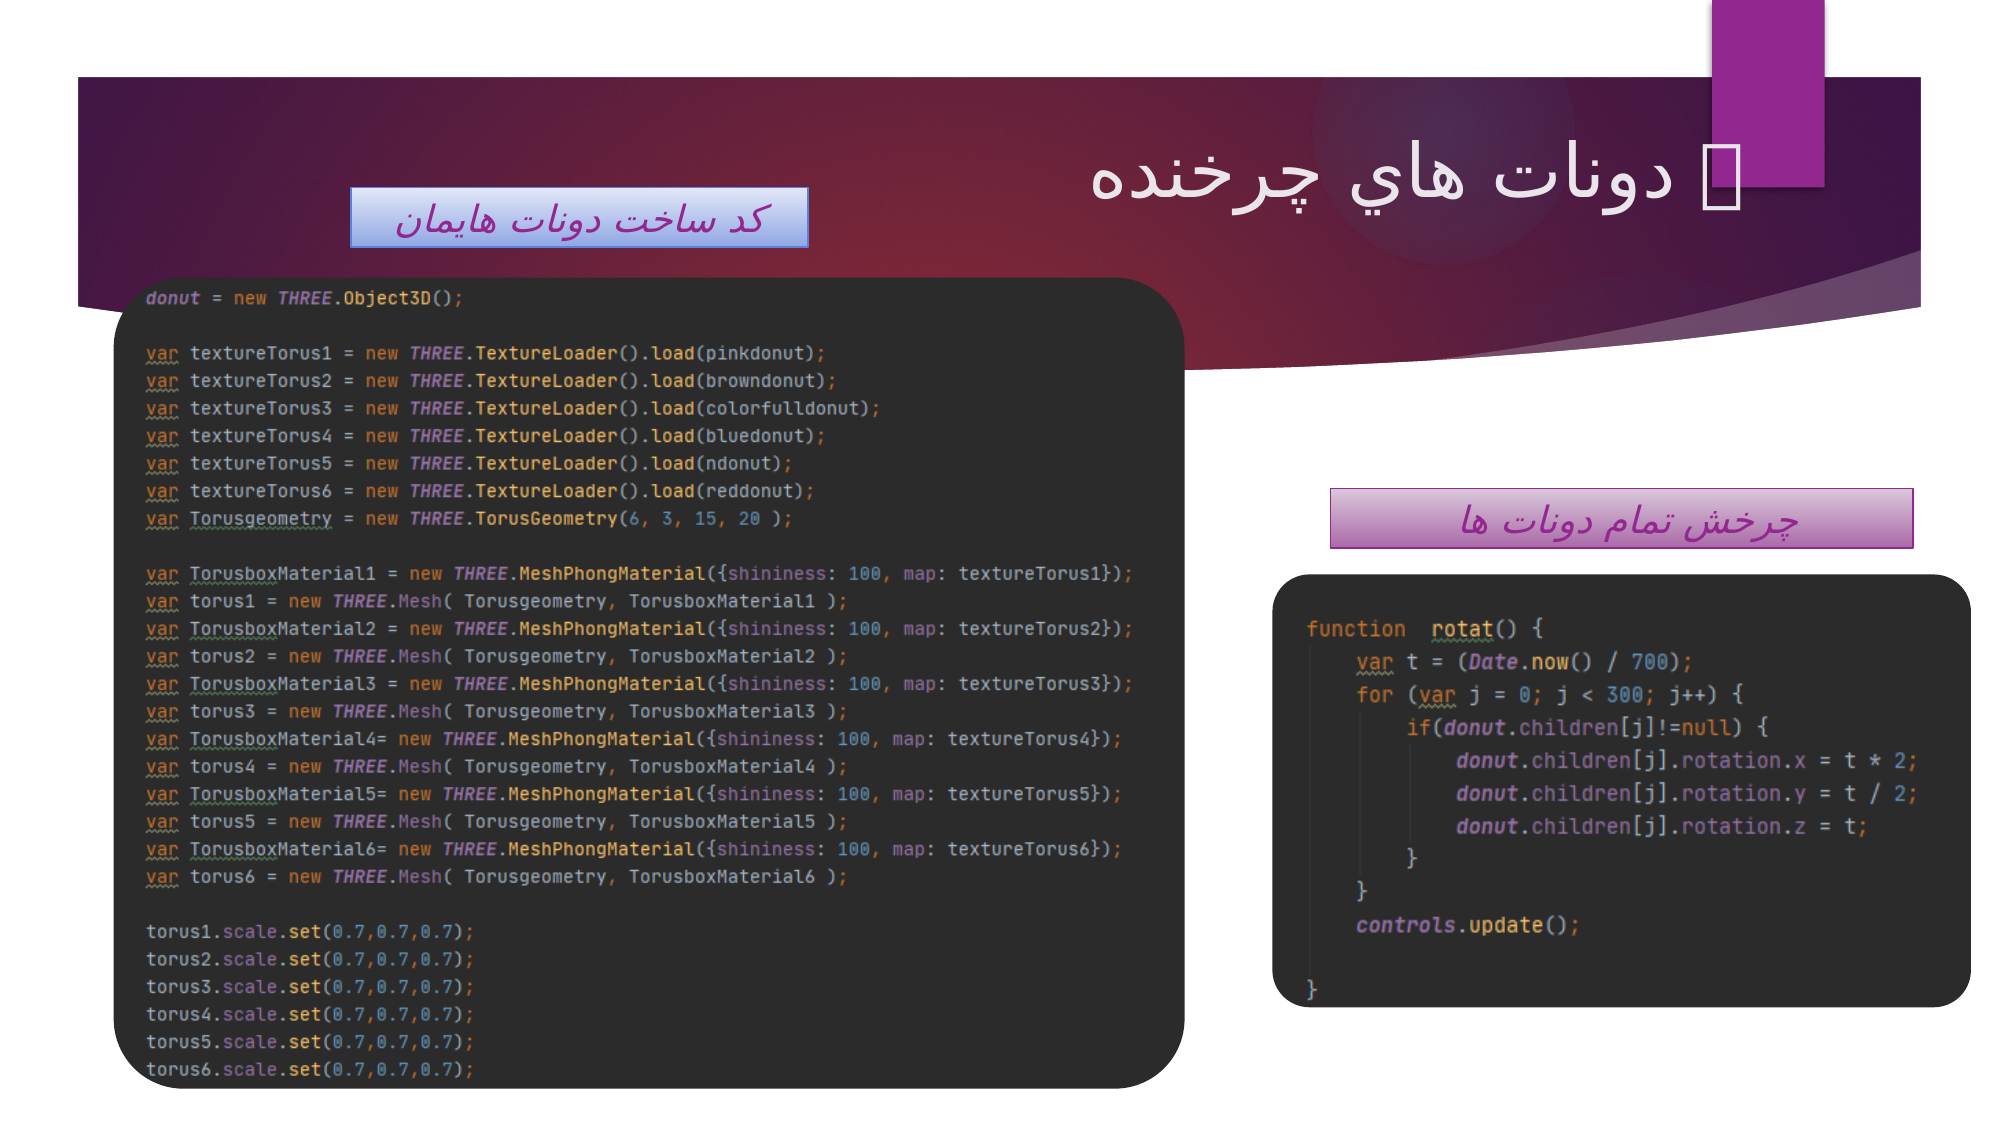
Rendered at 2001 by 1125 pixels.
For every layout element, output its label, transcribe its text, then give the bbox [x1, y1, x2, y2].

text_box چرخش تمام دونات ها [1330, 488, 1914, 549]
text_box کد ساخت دونات هايمان [350, 187, 809, 248]
picture [1272, 574, 1972, 1008]
title دونات هاي چرخنده  [322, 109, 1760, 226]
picture [113, 277, 1185, 1089]
